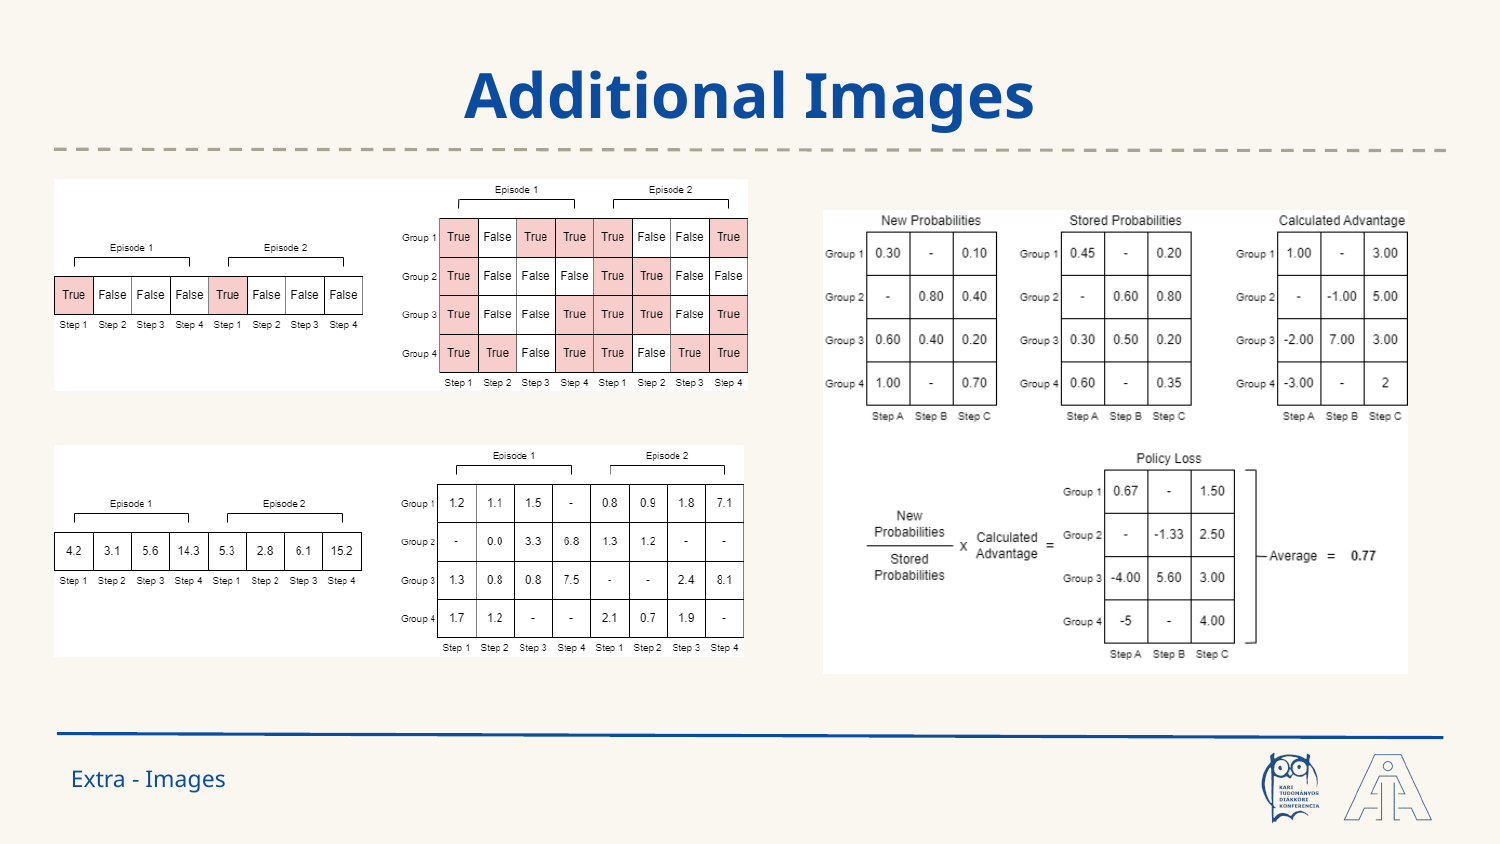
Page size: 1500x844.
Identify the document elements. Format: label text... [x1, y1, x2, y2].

picture [1250, 749, 1327, 829]
picture [53, 179, 748, 391]
text_box Extra - Images [55, 766, 685, 800]
picture [53, 444, 745, 657]
picture [1340, 749, 1439, 829]
picture [822, 209, 1409, 675]
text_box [56, 733, 1444, 738]
text_box Additional Images [56, 29, 1444, 146]
